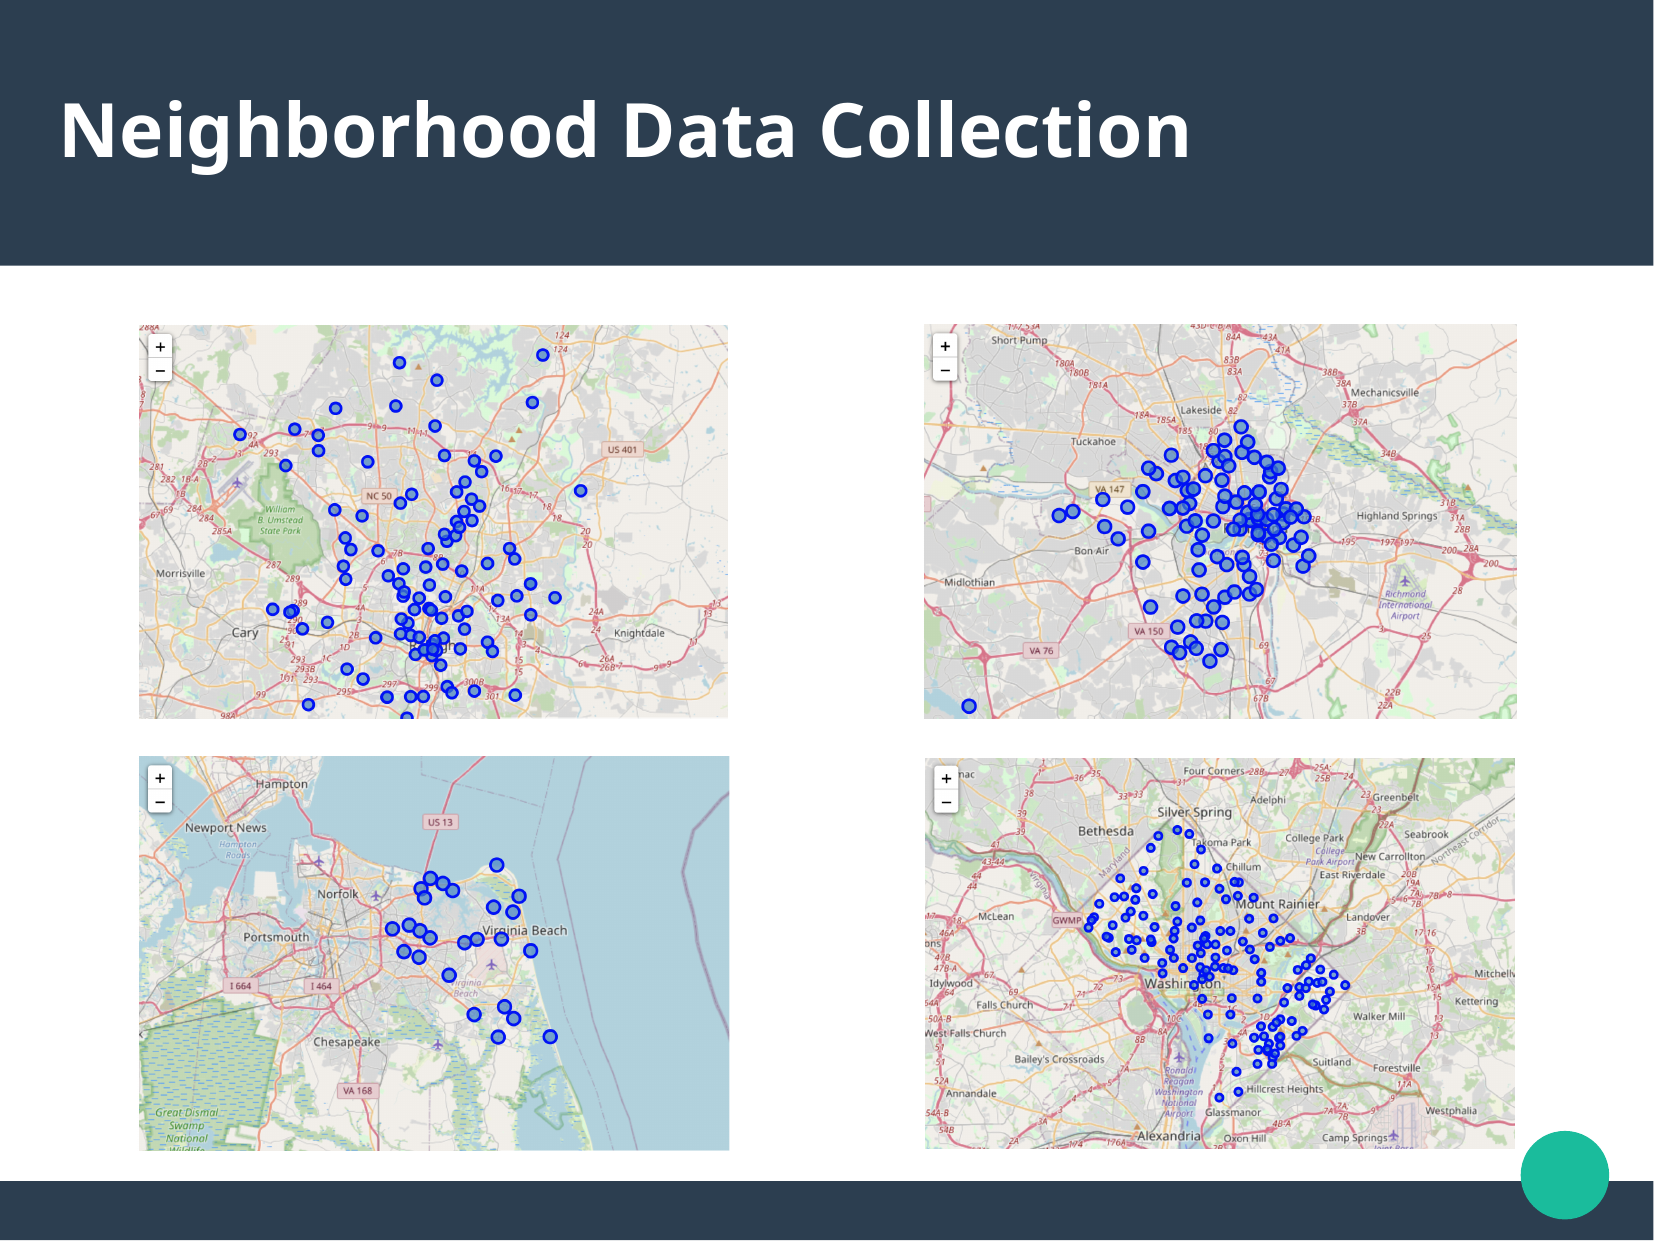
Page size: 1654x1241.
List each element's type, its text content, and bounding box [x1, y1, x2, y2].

text_box Neighborhood Data Collection [59, 49, 1595, 207]
picture [925, 757, 1516, 1150]
picture [137, 756, 730, 1151]
picture [139, 324, 728, 720]
picture [923, 324, 1518, 720]
